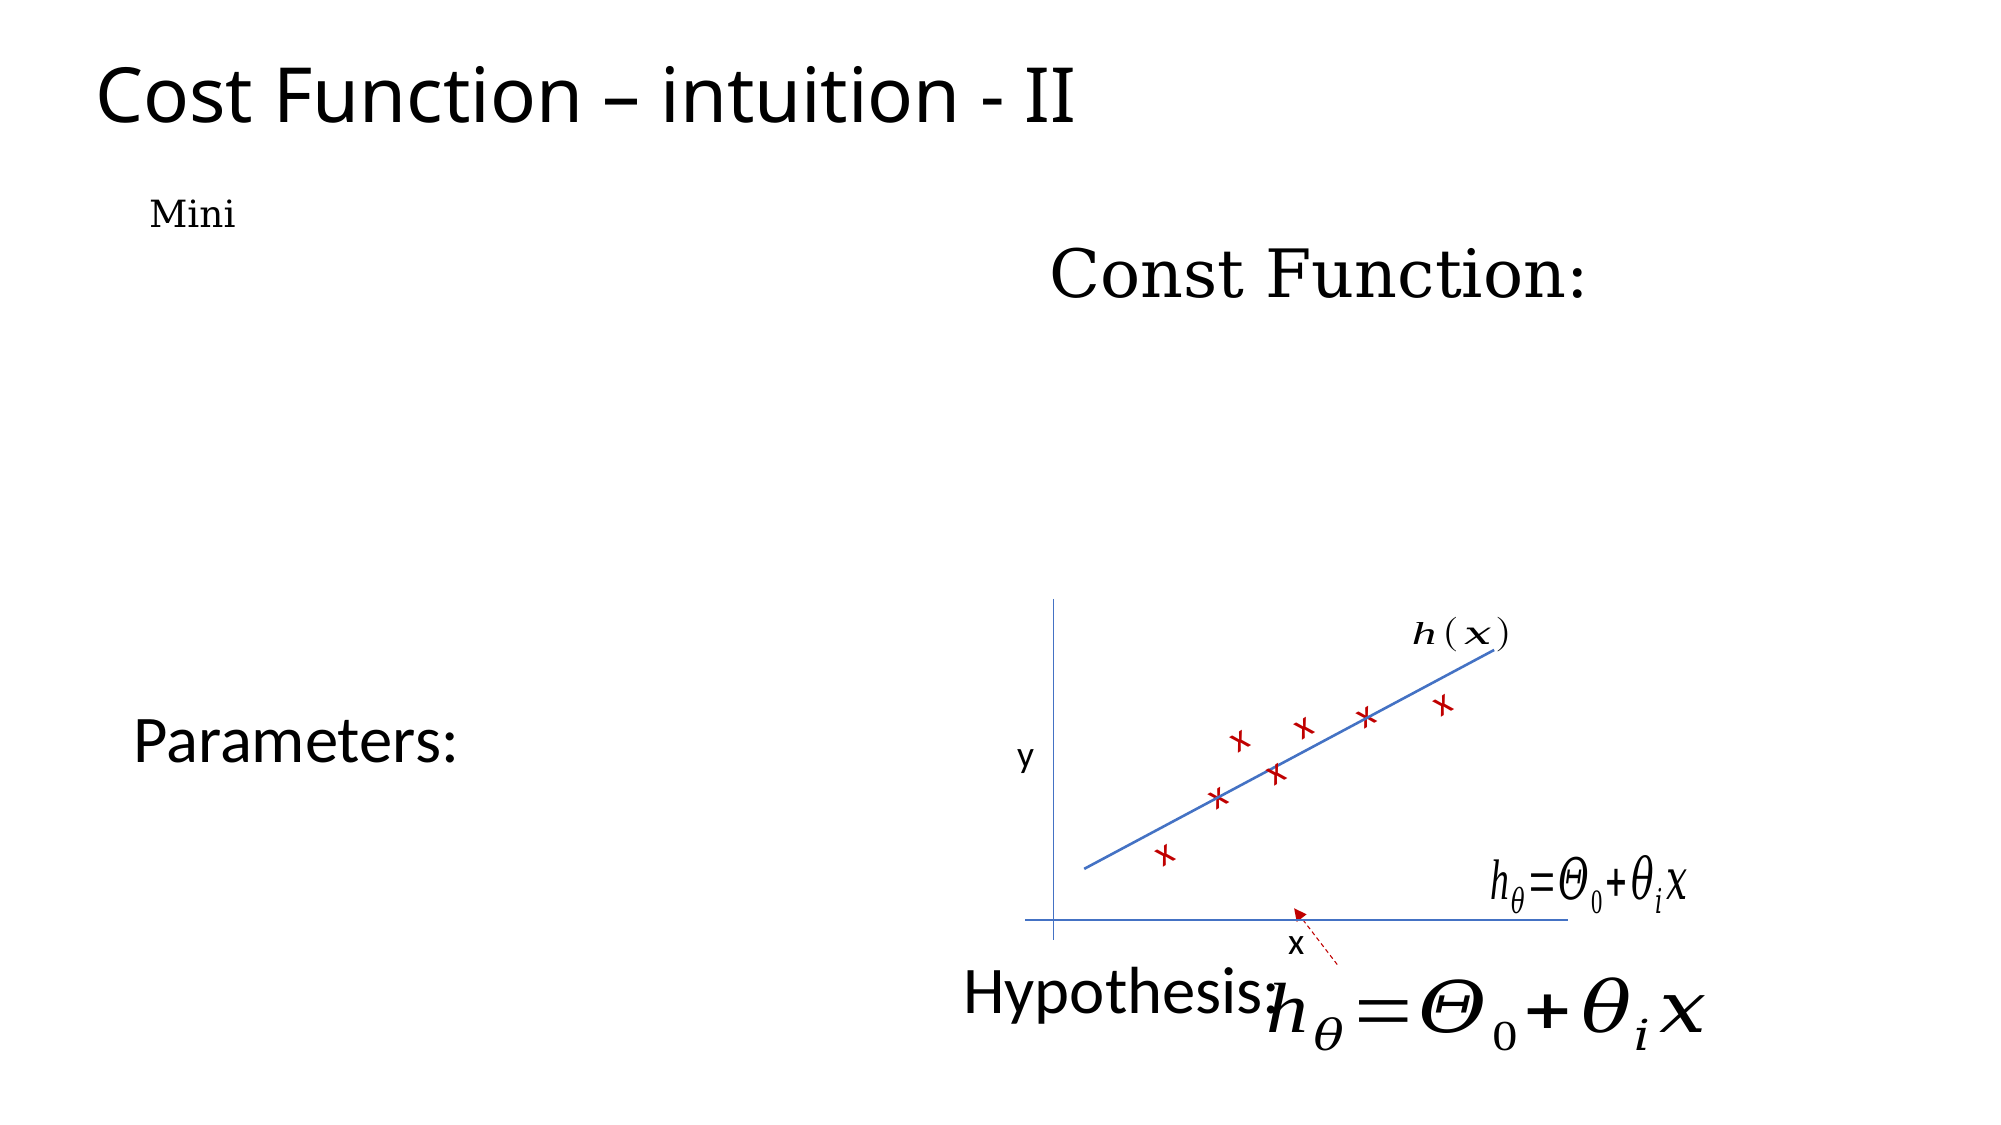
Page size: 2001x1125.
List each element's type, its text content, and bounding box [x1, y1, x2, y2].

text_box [934, 942, 1714, 1060]
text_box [1294, 959, 1338, 965]
list [80, 185, 1863, 1014]
title Cost Function – intuition - II [80, 48, 1863, 147]
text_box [1001, 598, 1568, 959]
